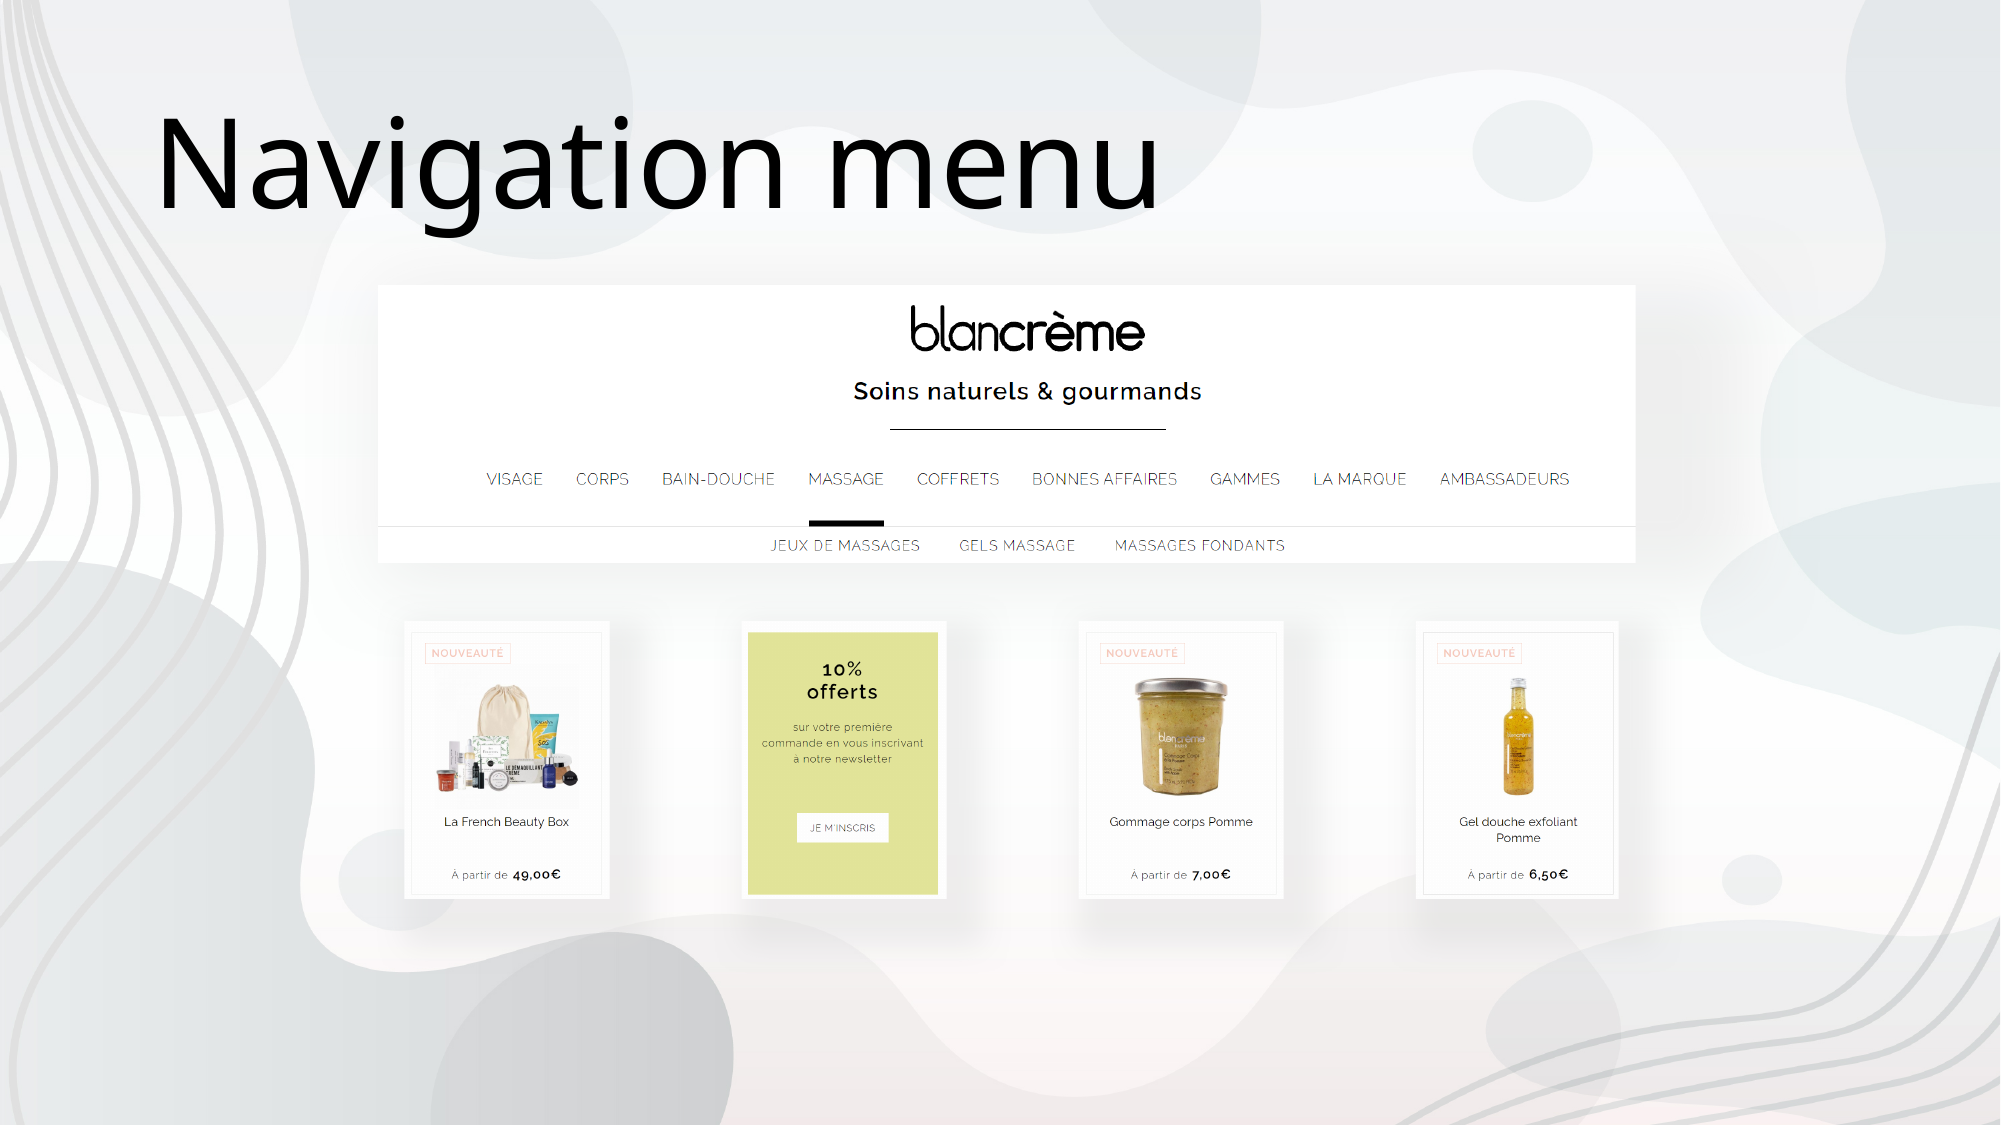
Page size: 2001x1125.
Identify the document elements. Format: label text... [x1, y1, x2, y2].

title Navigation menu [137, 59, 1863, 278]
picture [0, 0, 2001, 1125]
